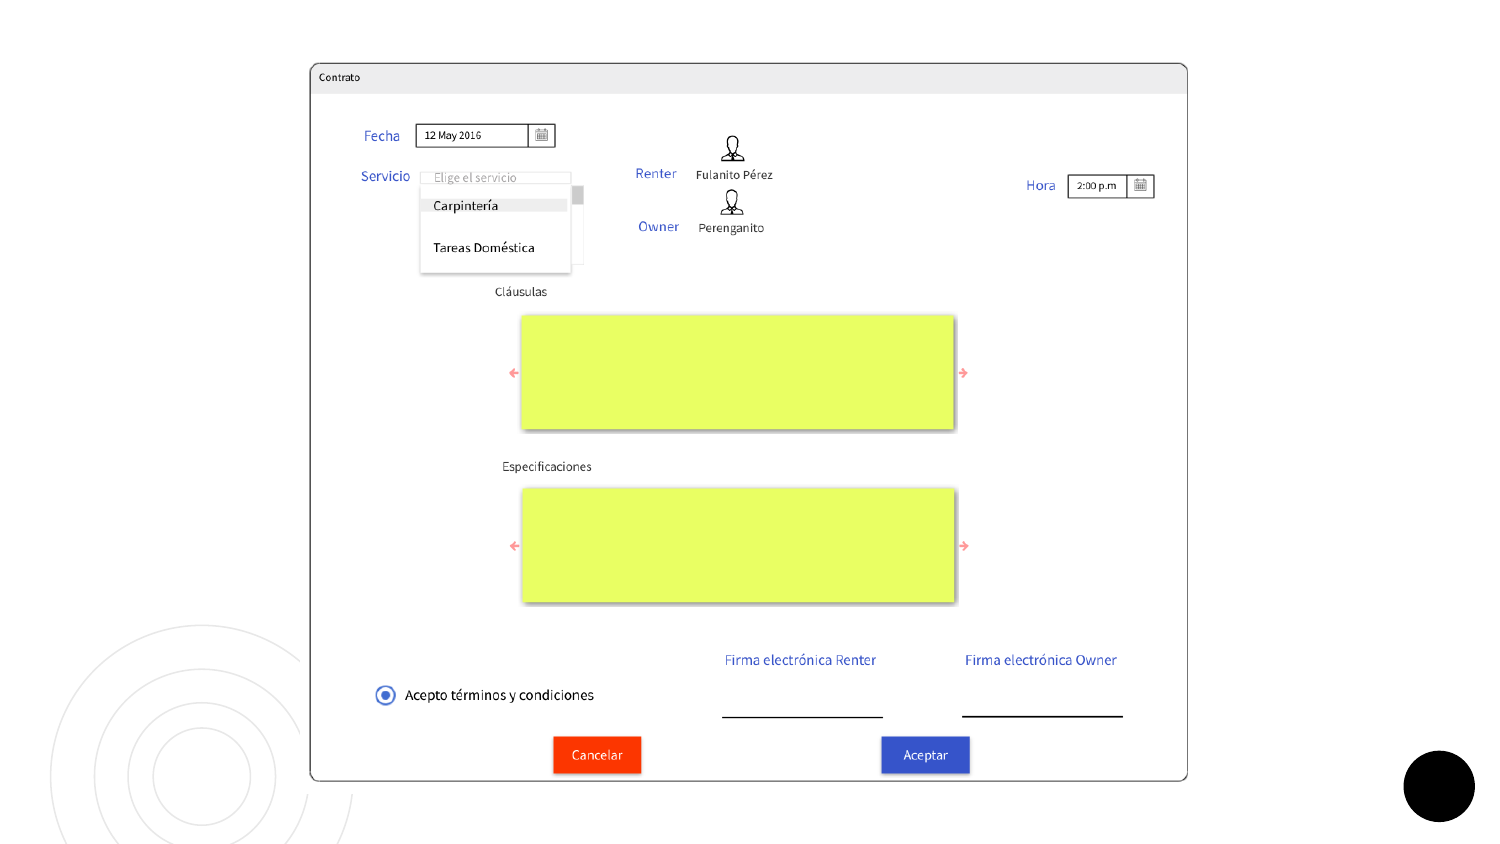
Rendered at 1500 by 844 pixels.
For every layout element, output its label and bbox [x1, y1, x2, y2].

picture [299, 49, 1201, 794]
